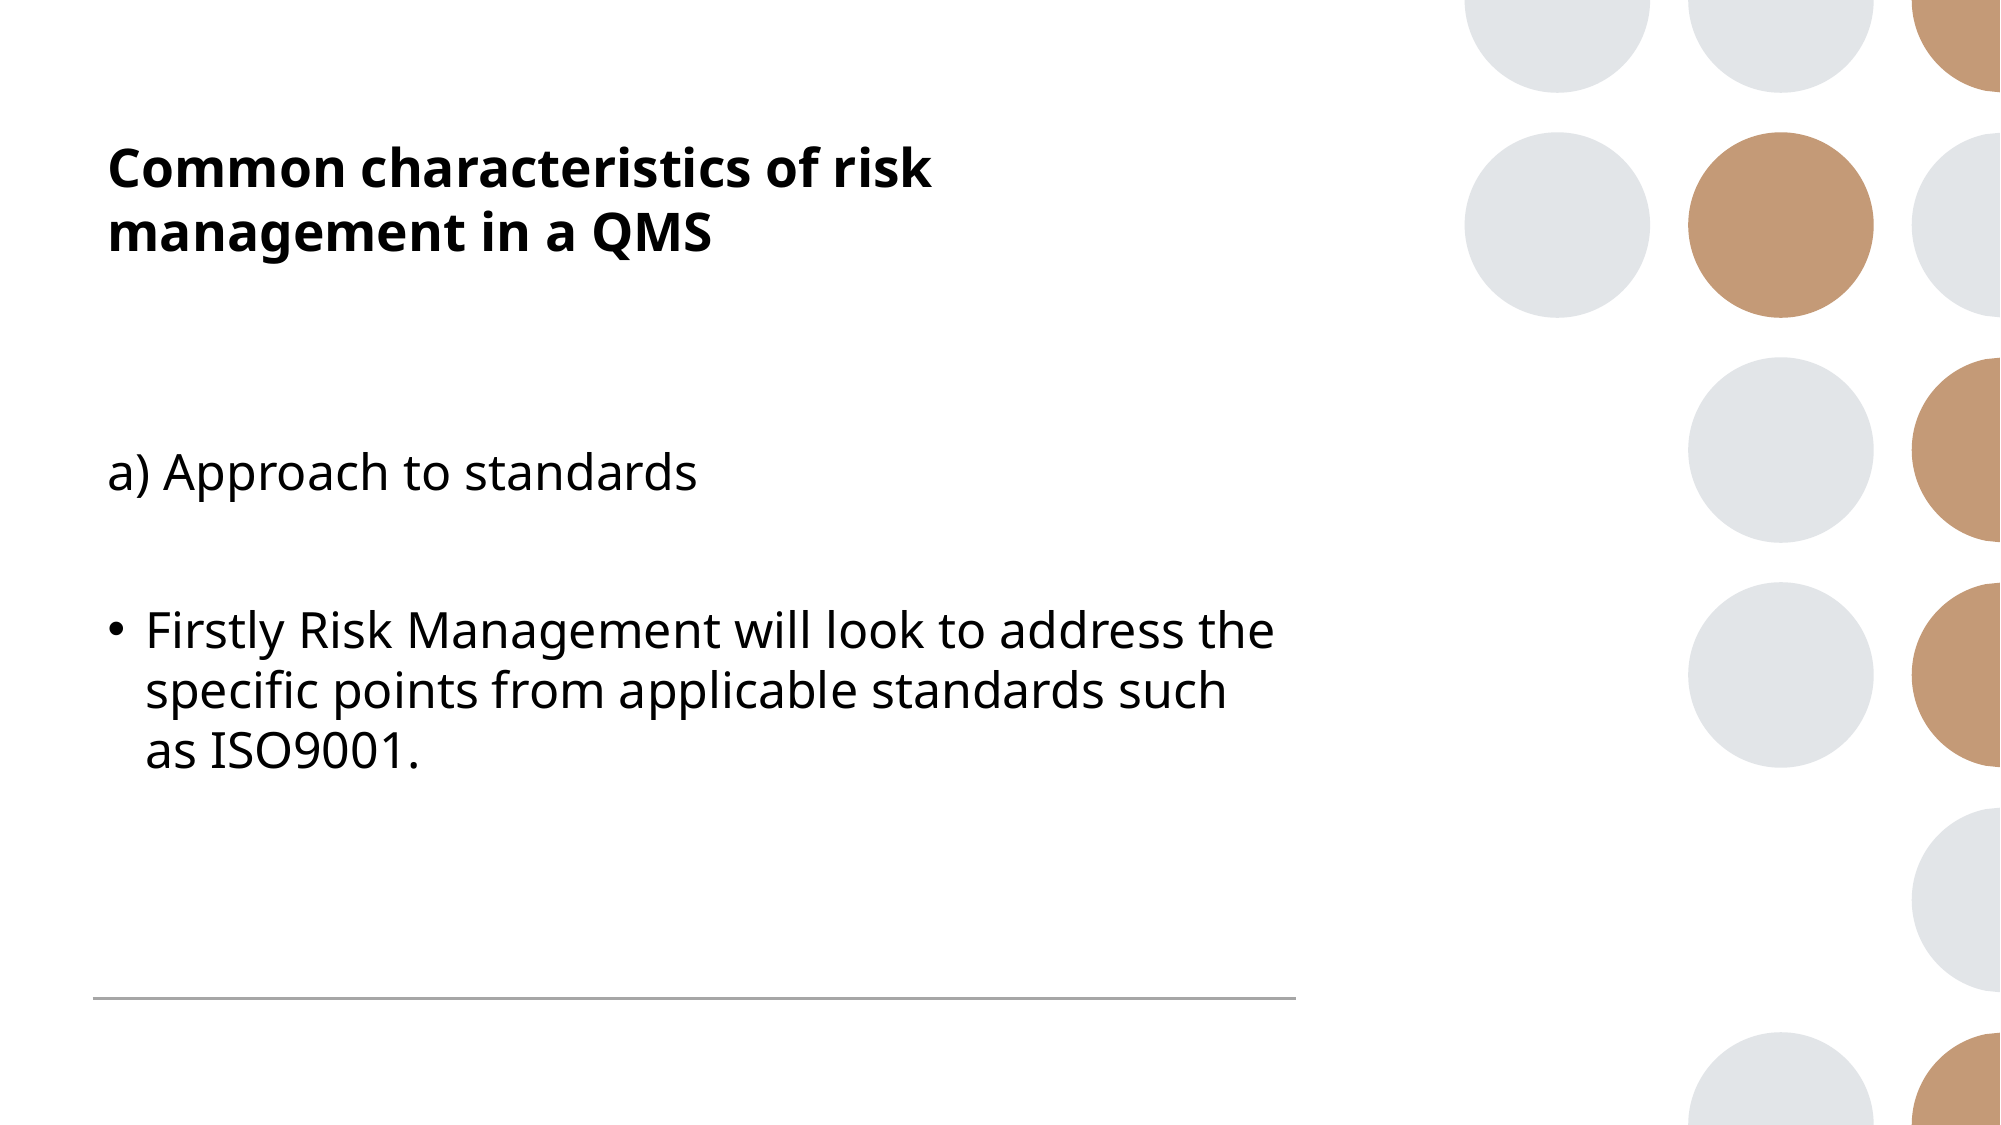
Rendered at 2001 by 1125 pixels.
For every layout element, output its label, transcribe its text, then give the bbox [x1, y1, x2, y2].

title Common characteristics of risk management in a QMS [92, 126, 1297, 335]
list a) Approach to standards Firstly Risk Management will look to address the specific points from applicable standards such as ISO9001. [92, 354, 1297, 946]
